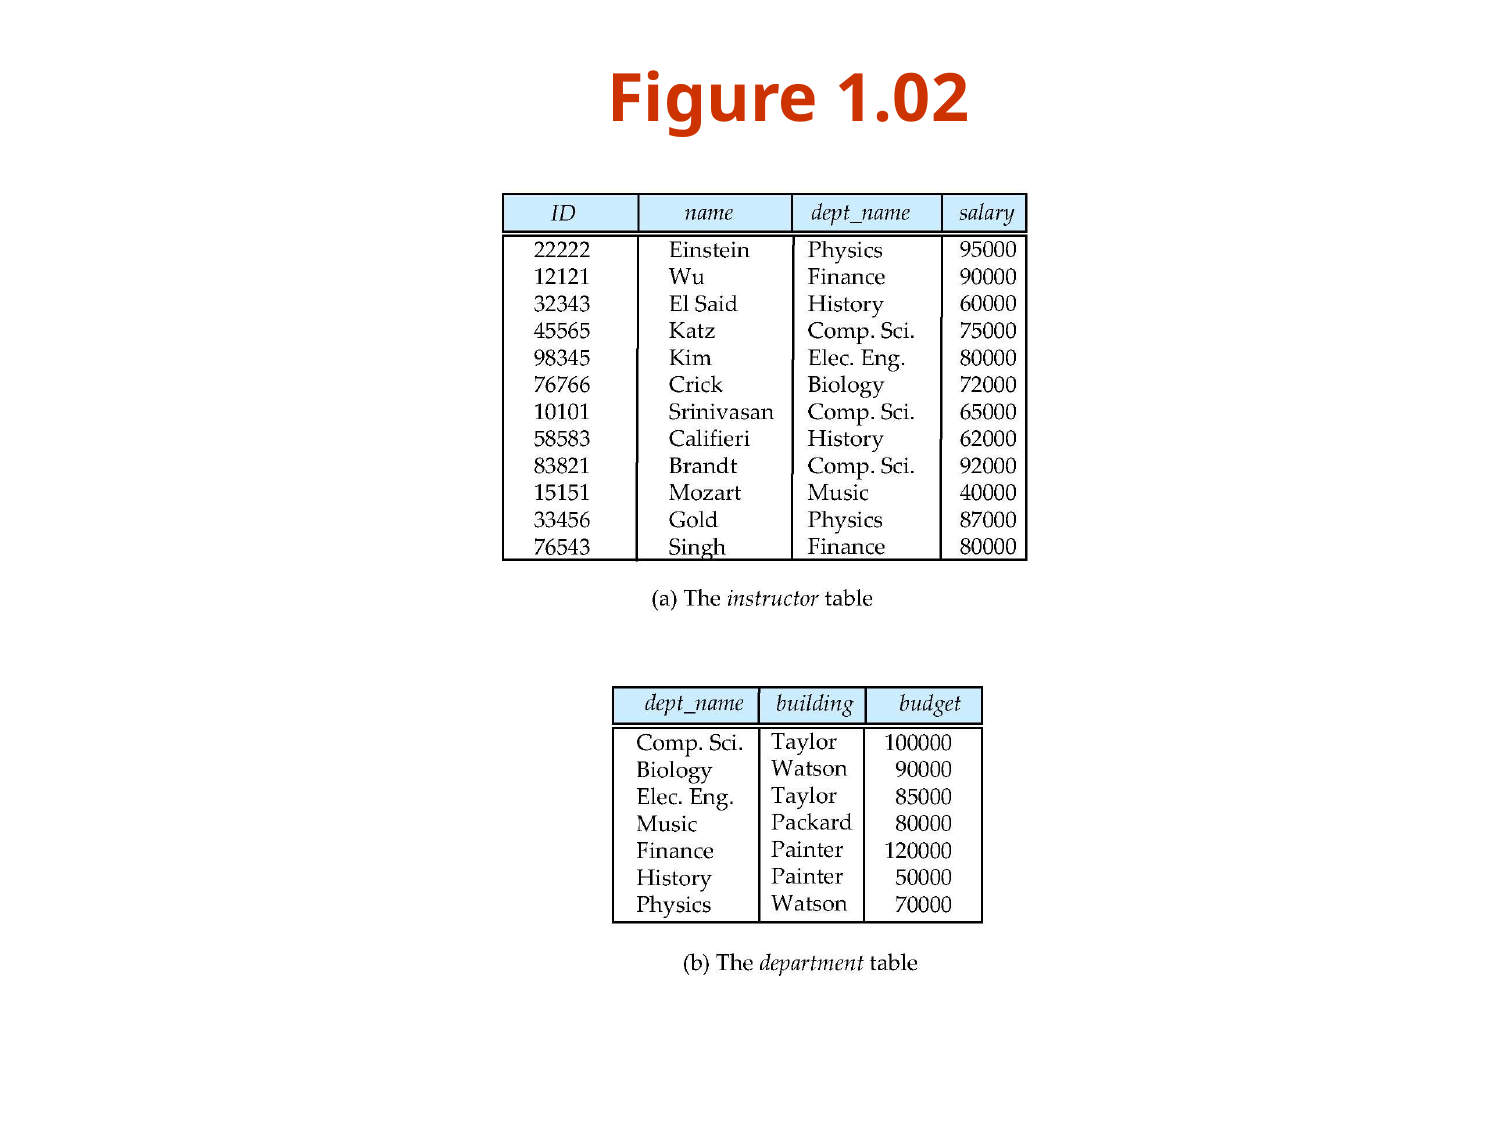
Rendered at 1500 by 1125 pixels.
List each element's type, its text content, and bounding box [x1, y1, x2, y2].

picture [497, 189, 1030, 976]
title Figure 1.02 [126, 19, 1451, 143]
